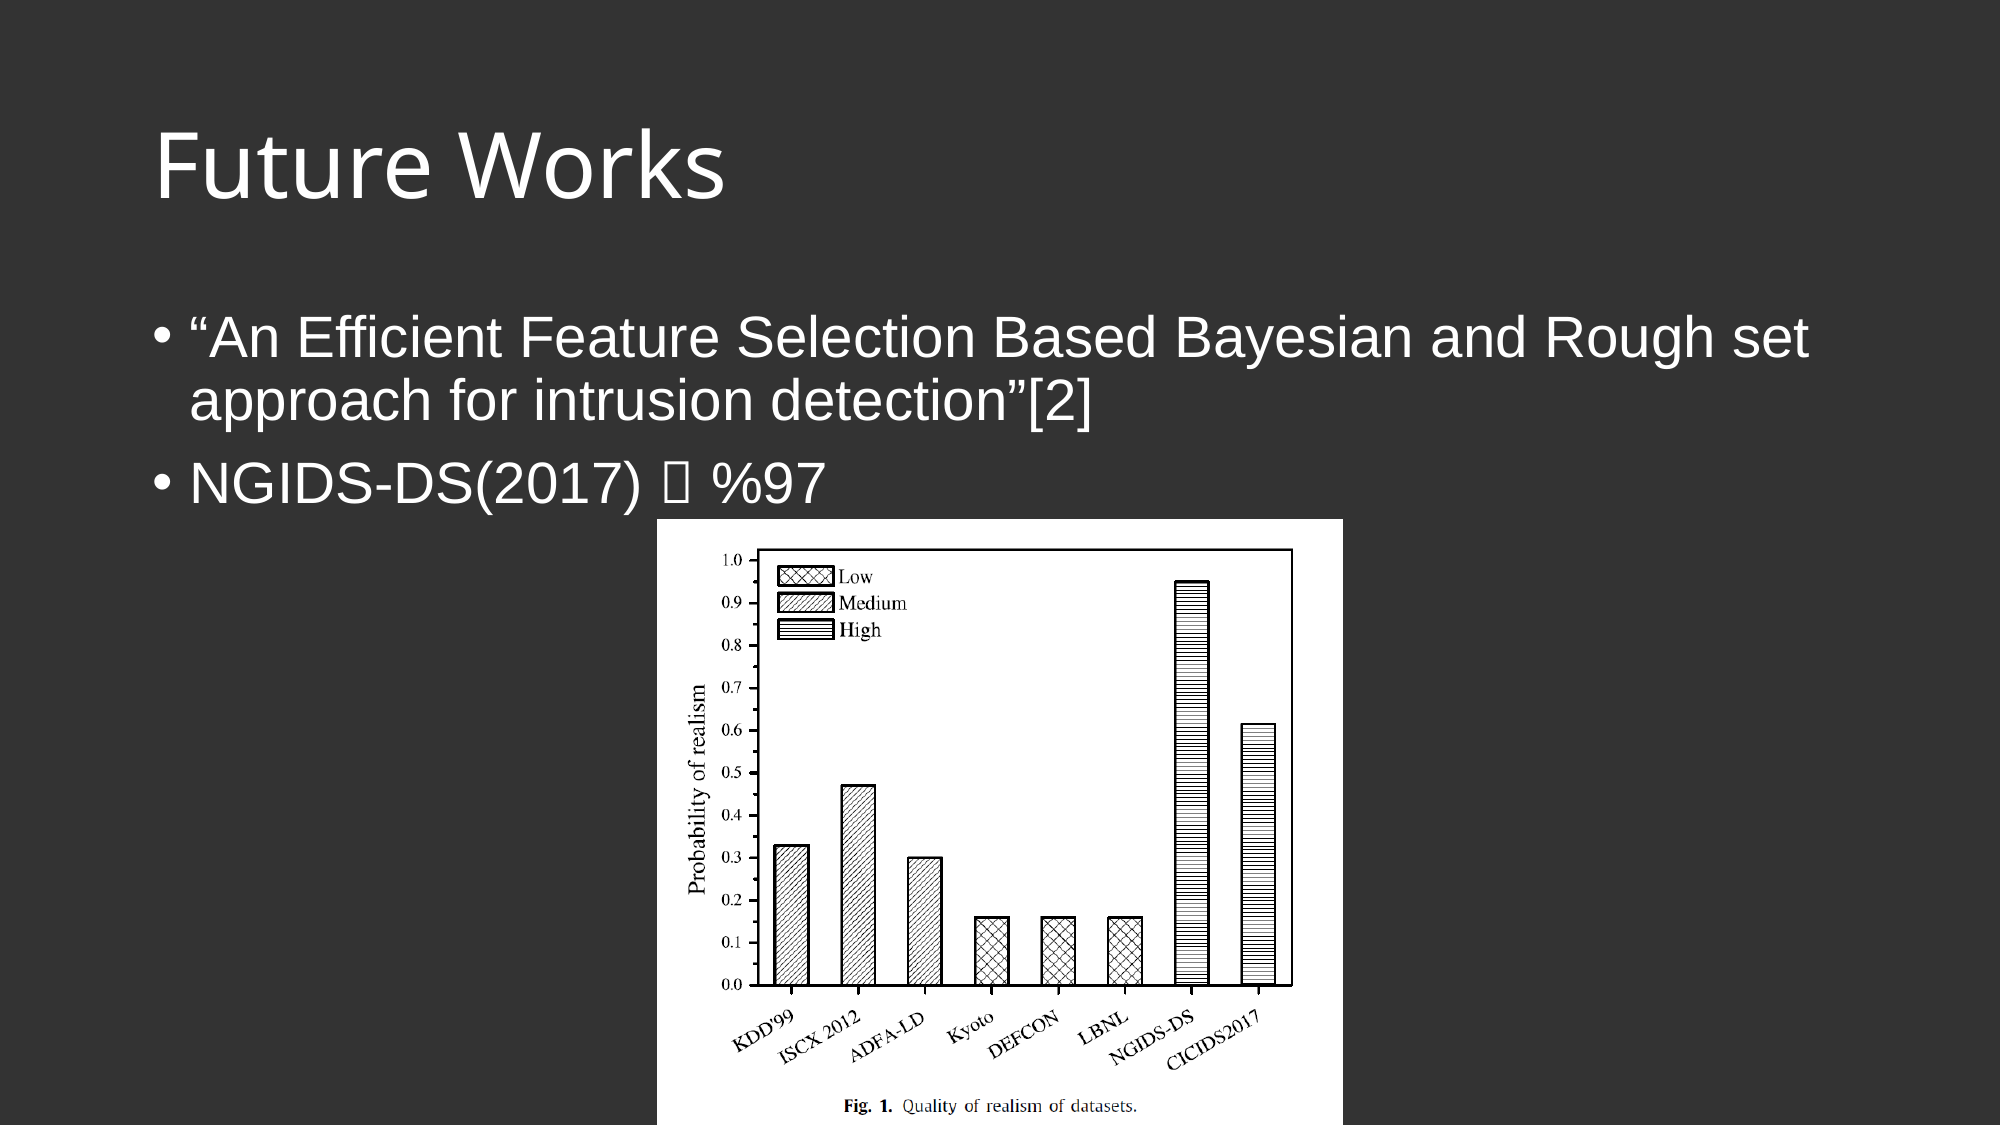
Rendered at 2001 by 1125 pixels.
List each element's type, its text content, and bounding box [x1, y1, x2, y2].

list “An Efficient Feature Selection Based Bayesian and Rough set approach for intrusion detection”[2] NGIDS-DS(2017)  %97 [137, 299, 1863, 1014]
title Future Works [137, 59, 1863, 278]
picture [656, 519, 1343, 1125]
